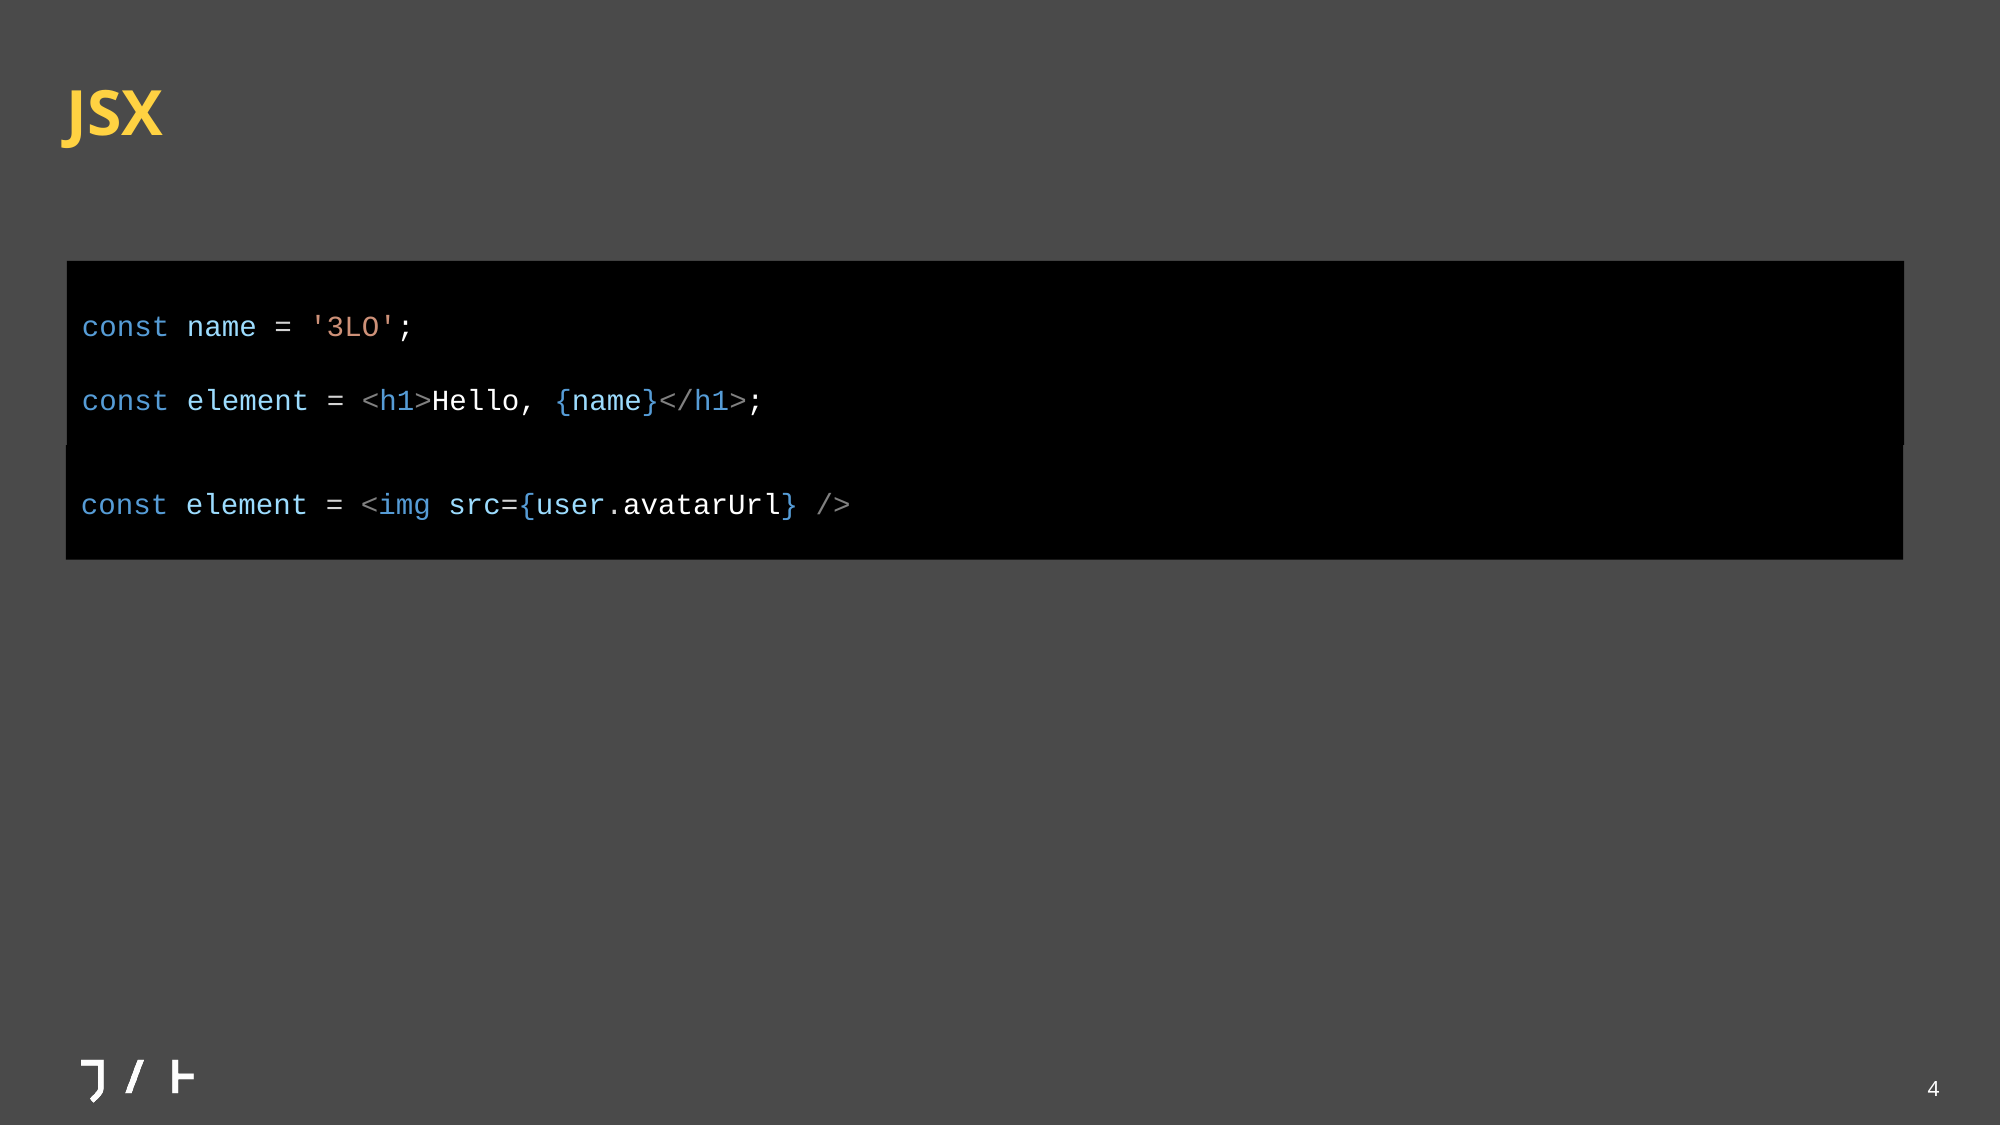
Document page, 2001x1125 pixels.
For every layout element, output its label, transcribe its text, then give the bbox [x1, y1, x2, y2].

slide_number 4 [1903, 1070, 1963, 1110]
text_box const name = '3LO'; const element = <h1>Hello, {name}</h1>; [66, 260, 1905, 445]
picture [66, 1041, 205, 1115]
title JSX [66, 46, 1904, 147]
text_box const element = <img src={user.avatarUrl} /> [65, 445, 1904, 560]
